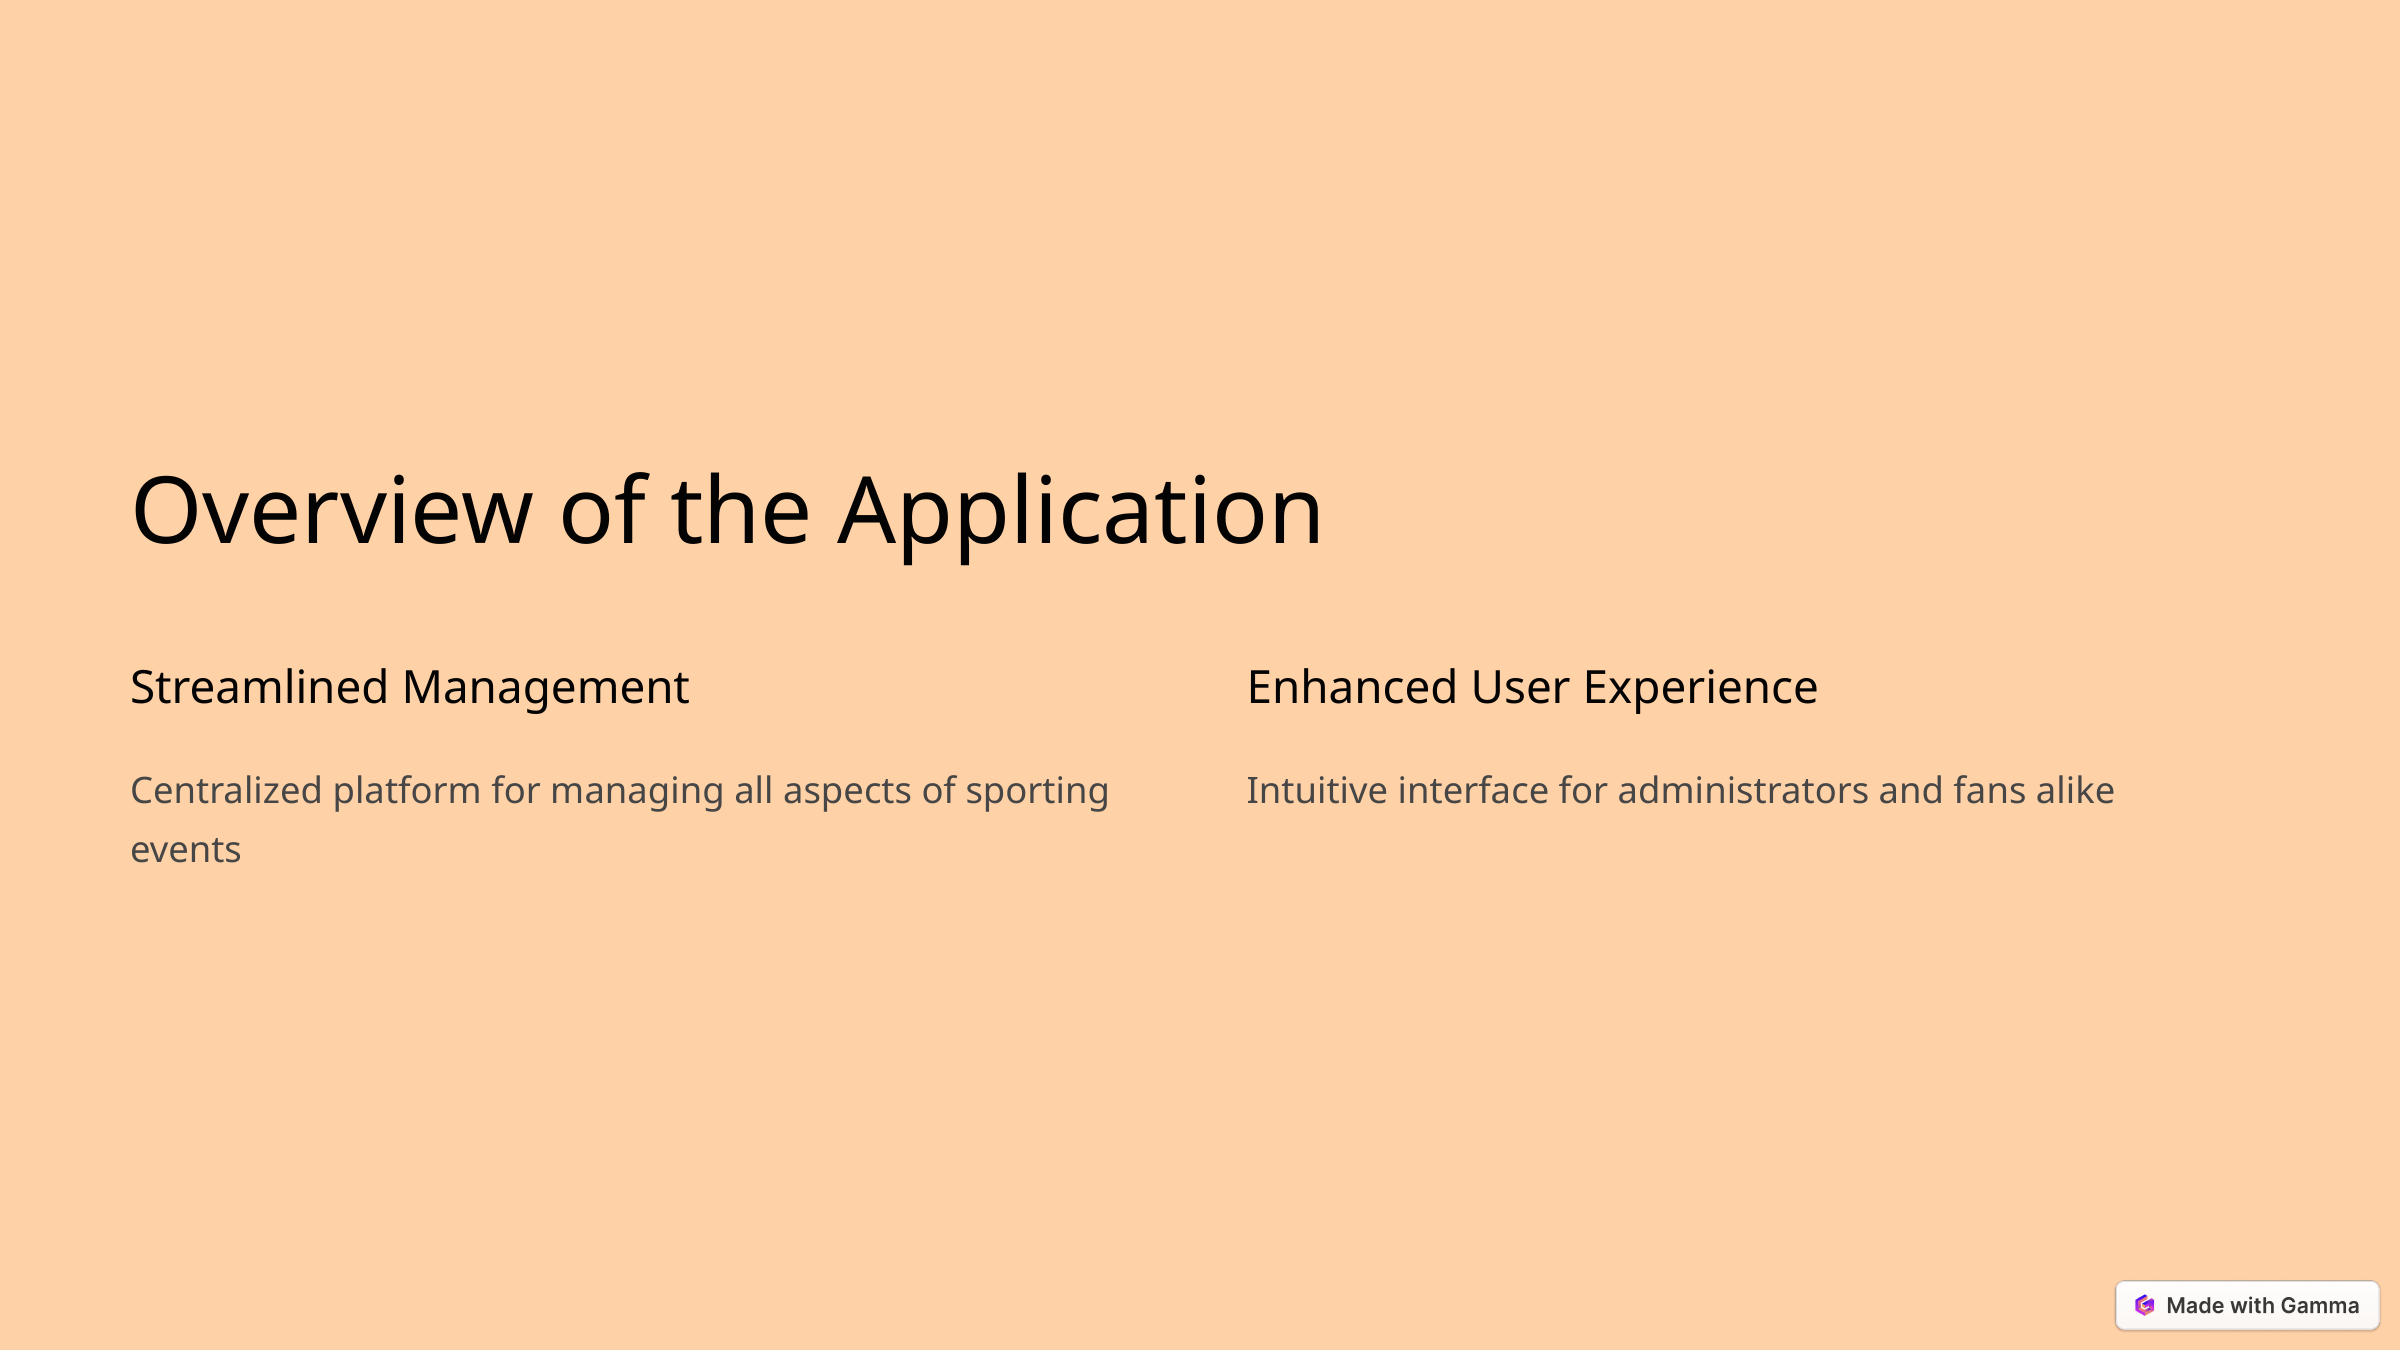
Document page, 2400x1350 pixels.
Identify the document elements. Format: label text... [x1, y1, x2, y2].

text_box Centralized platform for managing all aspects of sporting events [130, 751, 1155, 871]
text_box Overview of the Application [130, 446, 1374, 563]
text_box Intuitive interface for administrators and fans alike [1246, 751, 2271, 811]
text_box Enhanced User Experience [1246, 655, 1846, 714]
text_box Streamlined Management [130, 655, 708, 714]
picture [2106, 1271, 2389, 1339]
